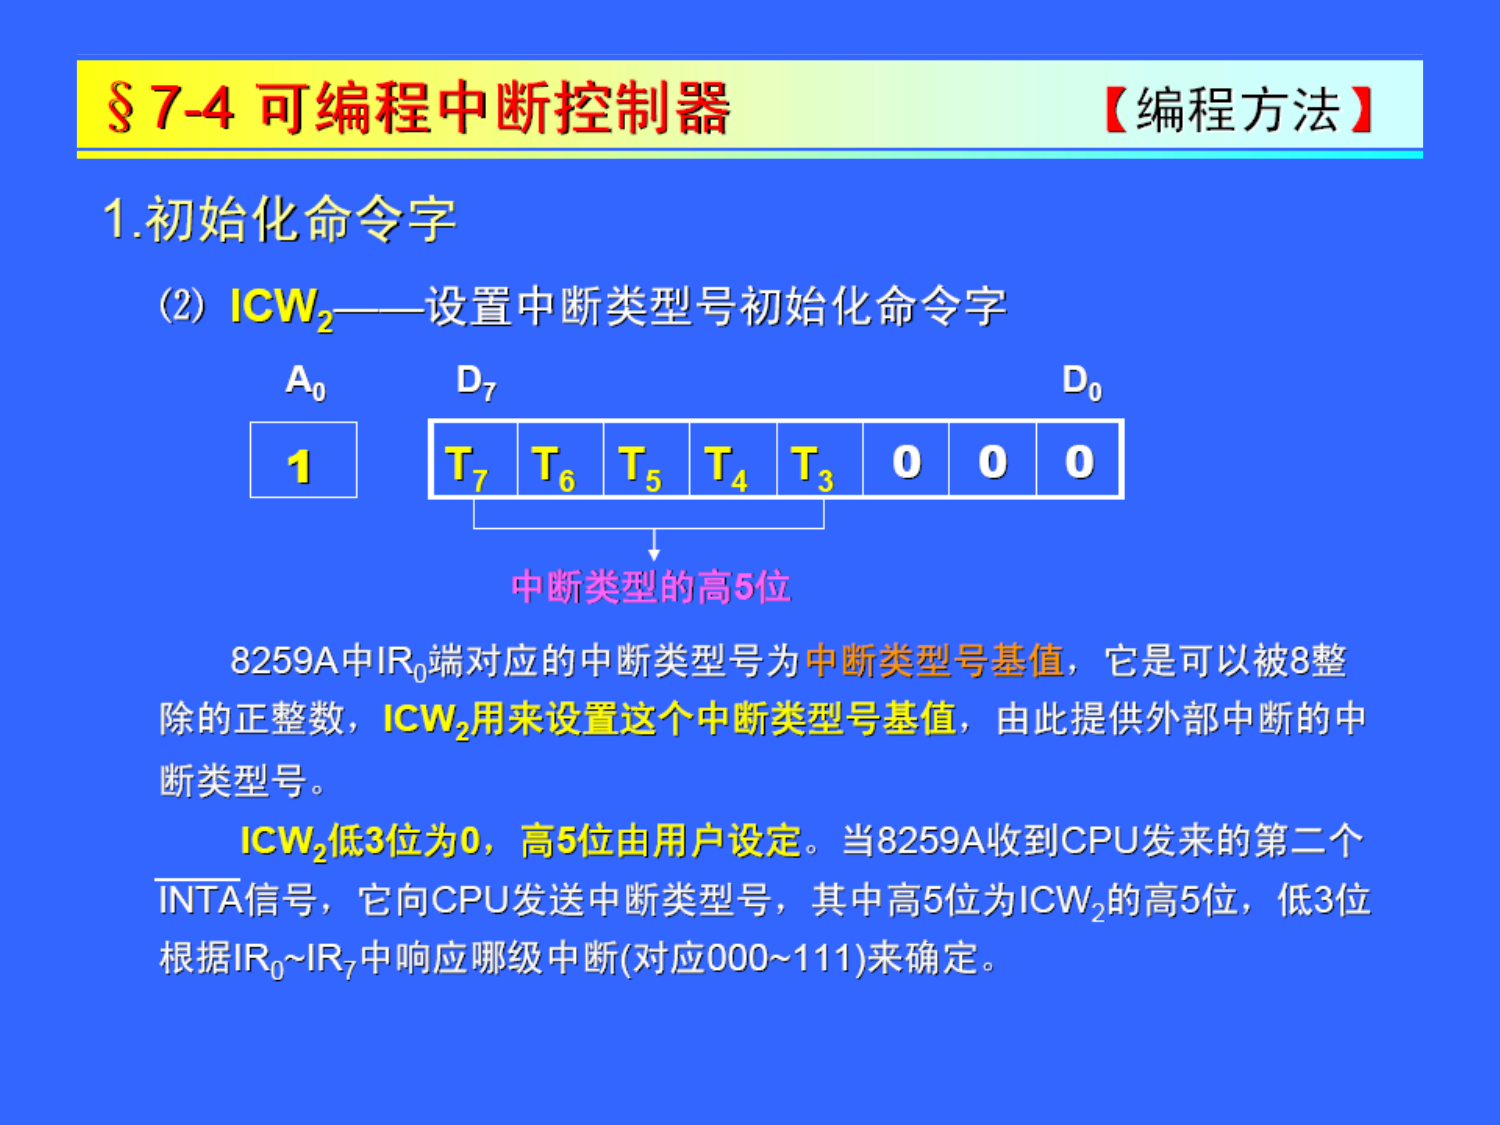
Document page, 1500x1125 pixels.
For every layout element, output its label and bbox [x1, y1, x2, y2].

picture [76, 54, 1424, 1000]
